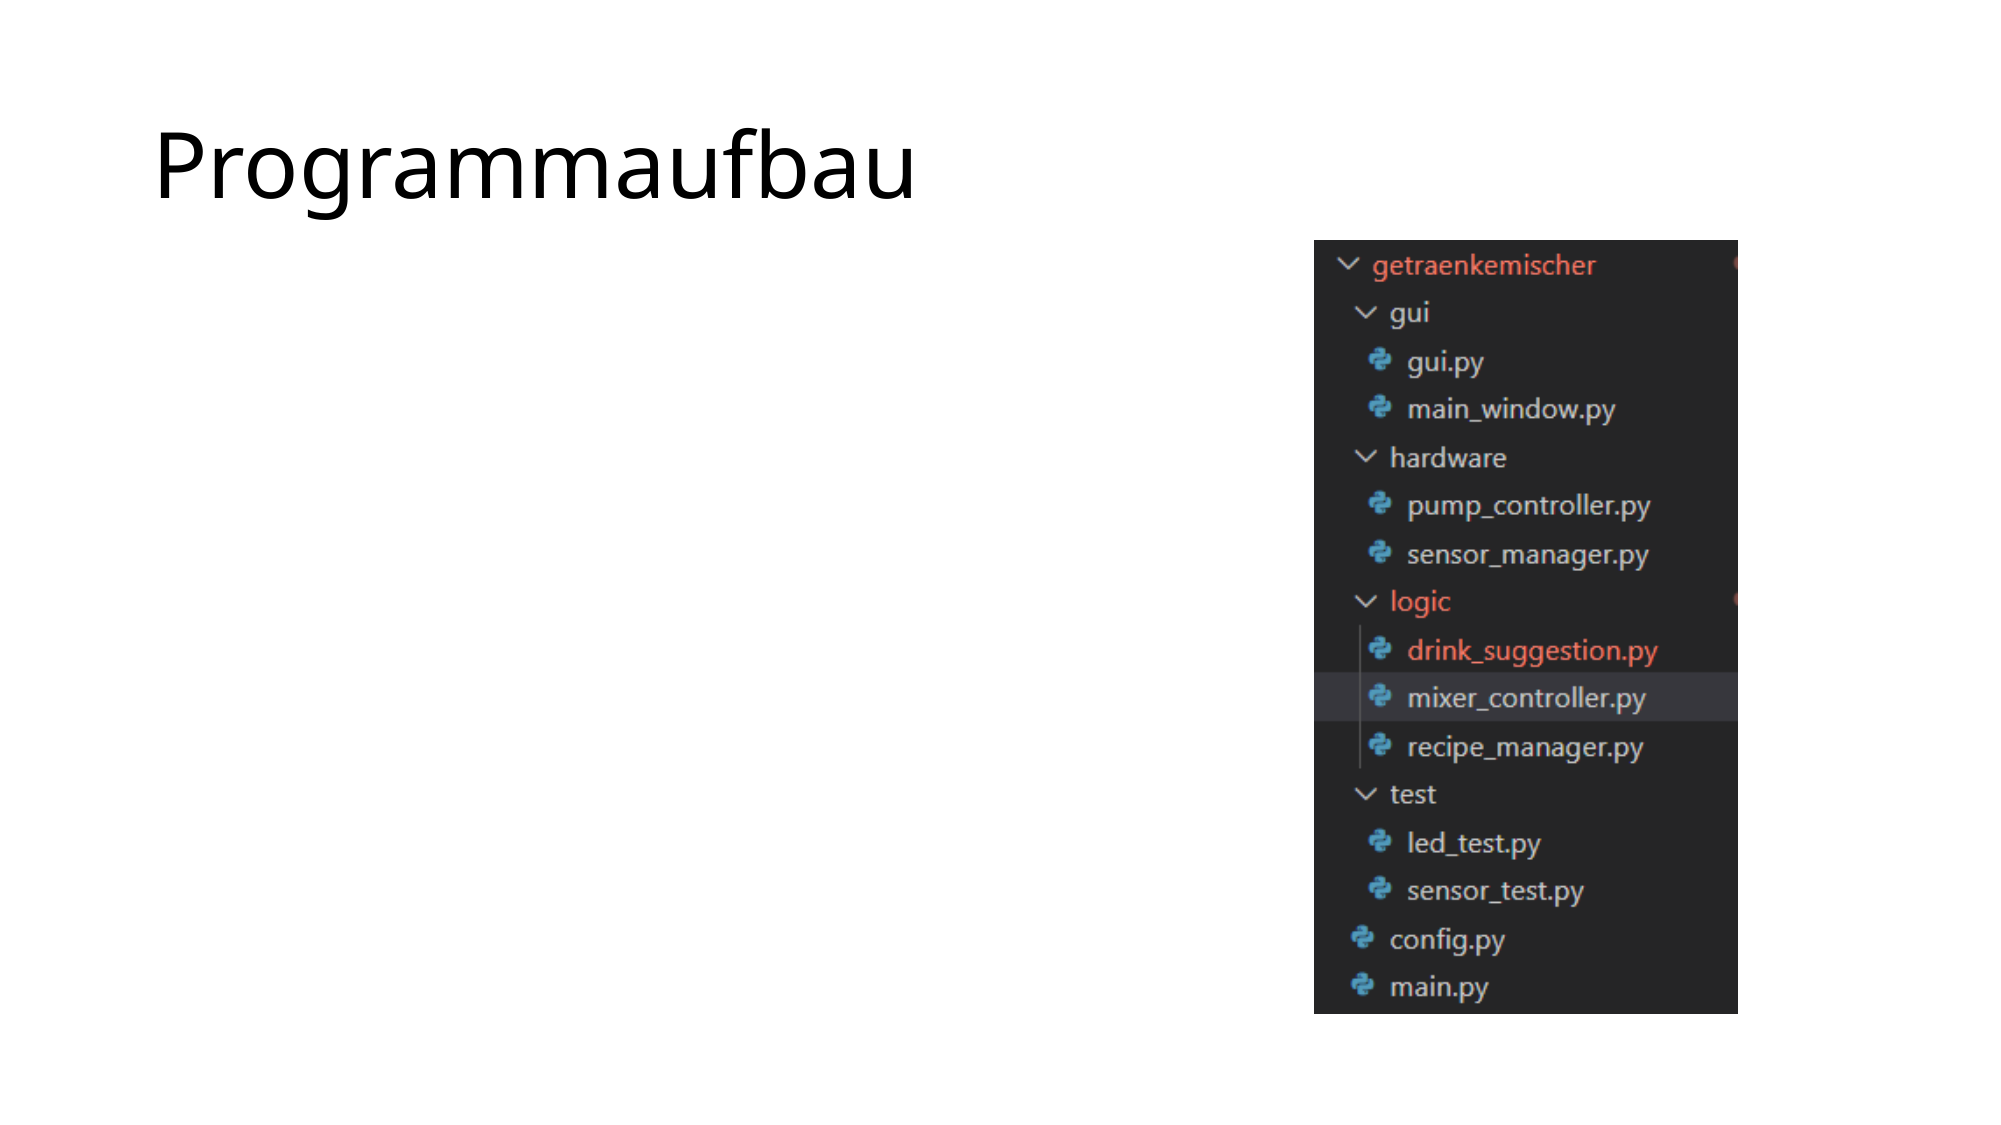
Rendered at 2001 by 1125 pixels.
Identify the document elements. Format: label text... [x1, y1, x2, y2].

title Programmaufbau [137, 59, 1863, 278]
picture [1313, 239, 1739, 1014]
